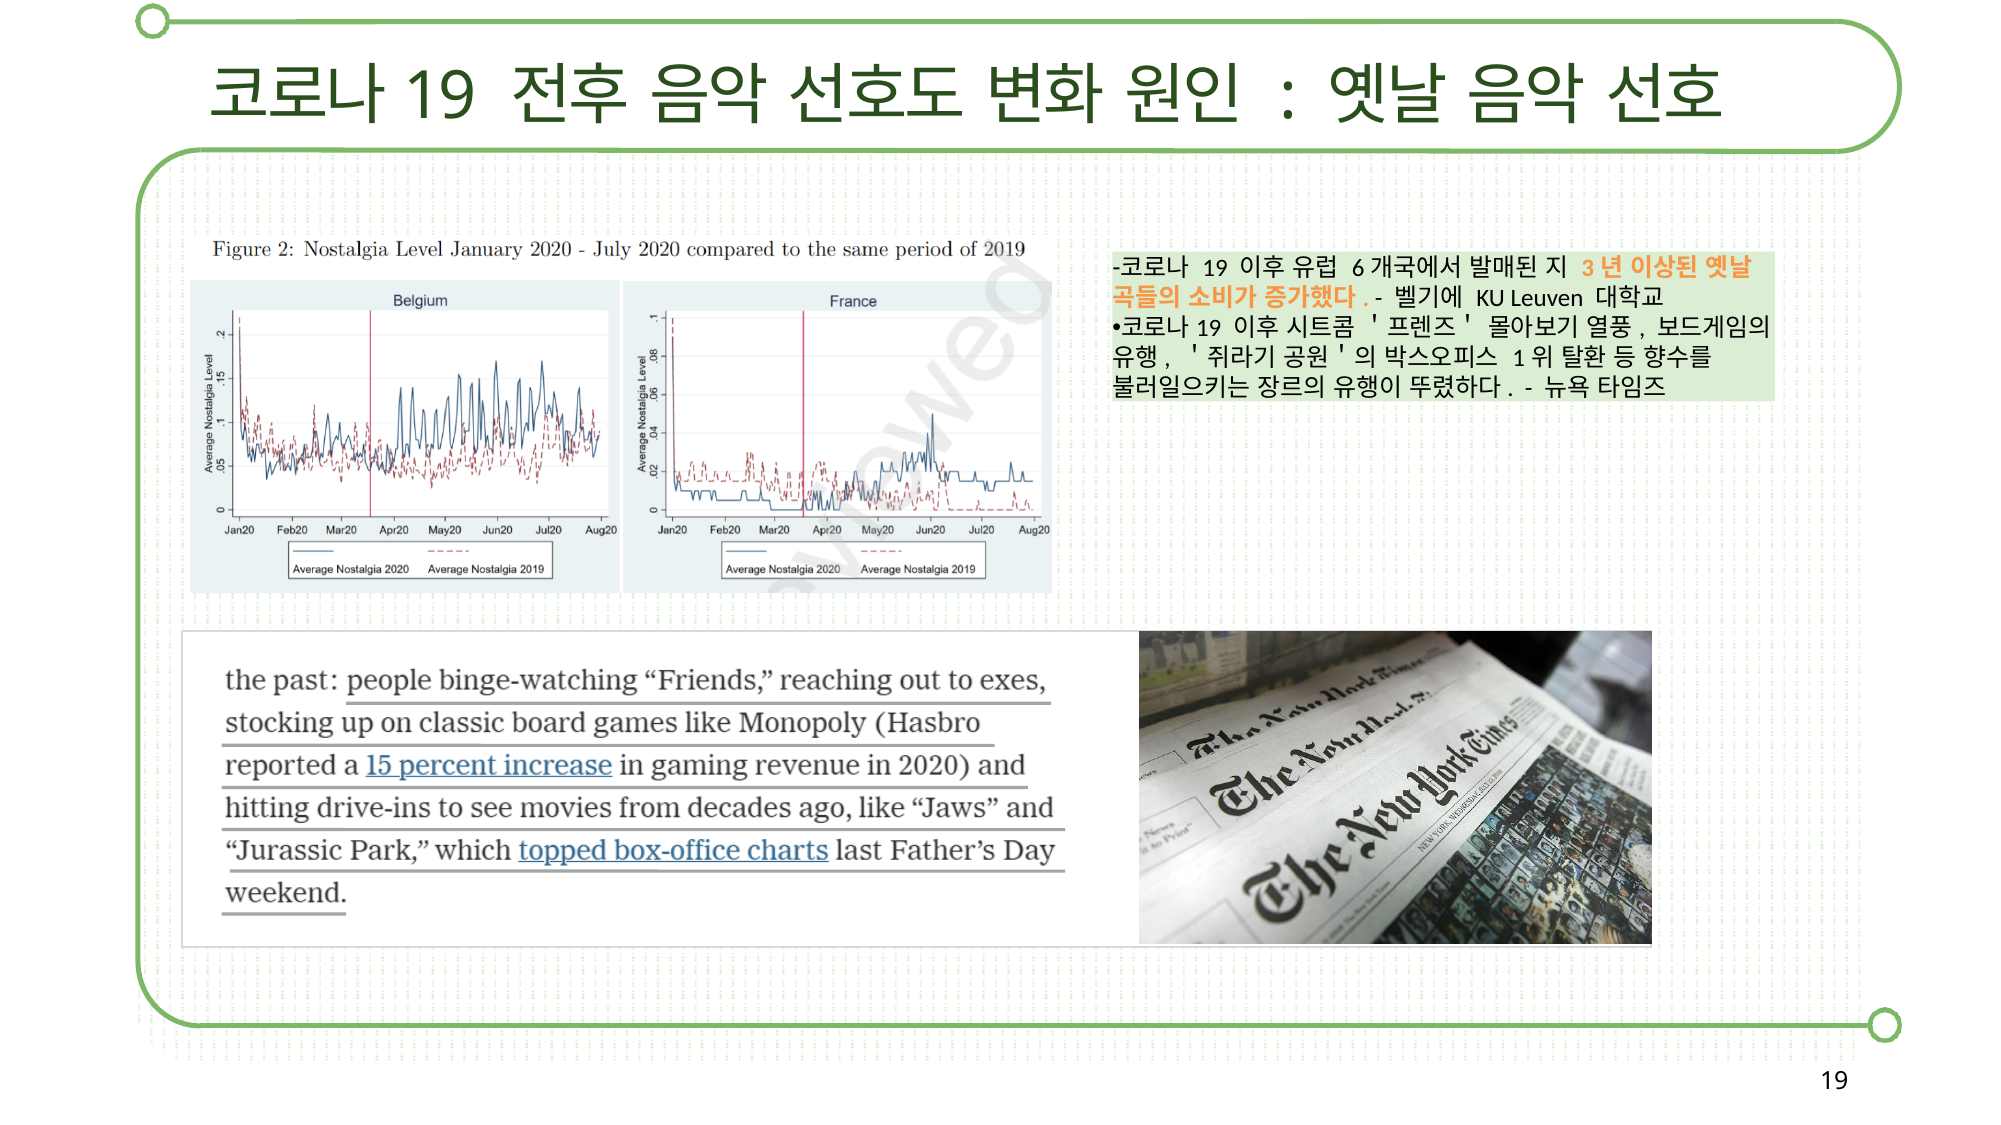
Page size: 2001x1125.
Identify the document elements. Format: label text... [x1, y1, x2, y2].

title 코로나19 전후 음악 선호도 변화 원인 : 옛날 음악 선호 [206, 50, 1817, 148]
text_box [221, 665, 1066, 915]
slide_number 19 [1813, 1059, 1857, 1125]
picture [135, 3, 170, 39]
picture [131, 148, 1902, 1063]
text_box [1836, 21, 1900, 148]
